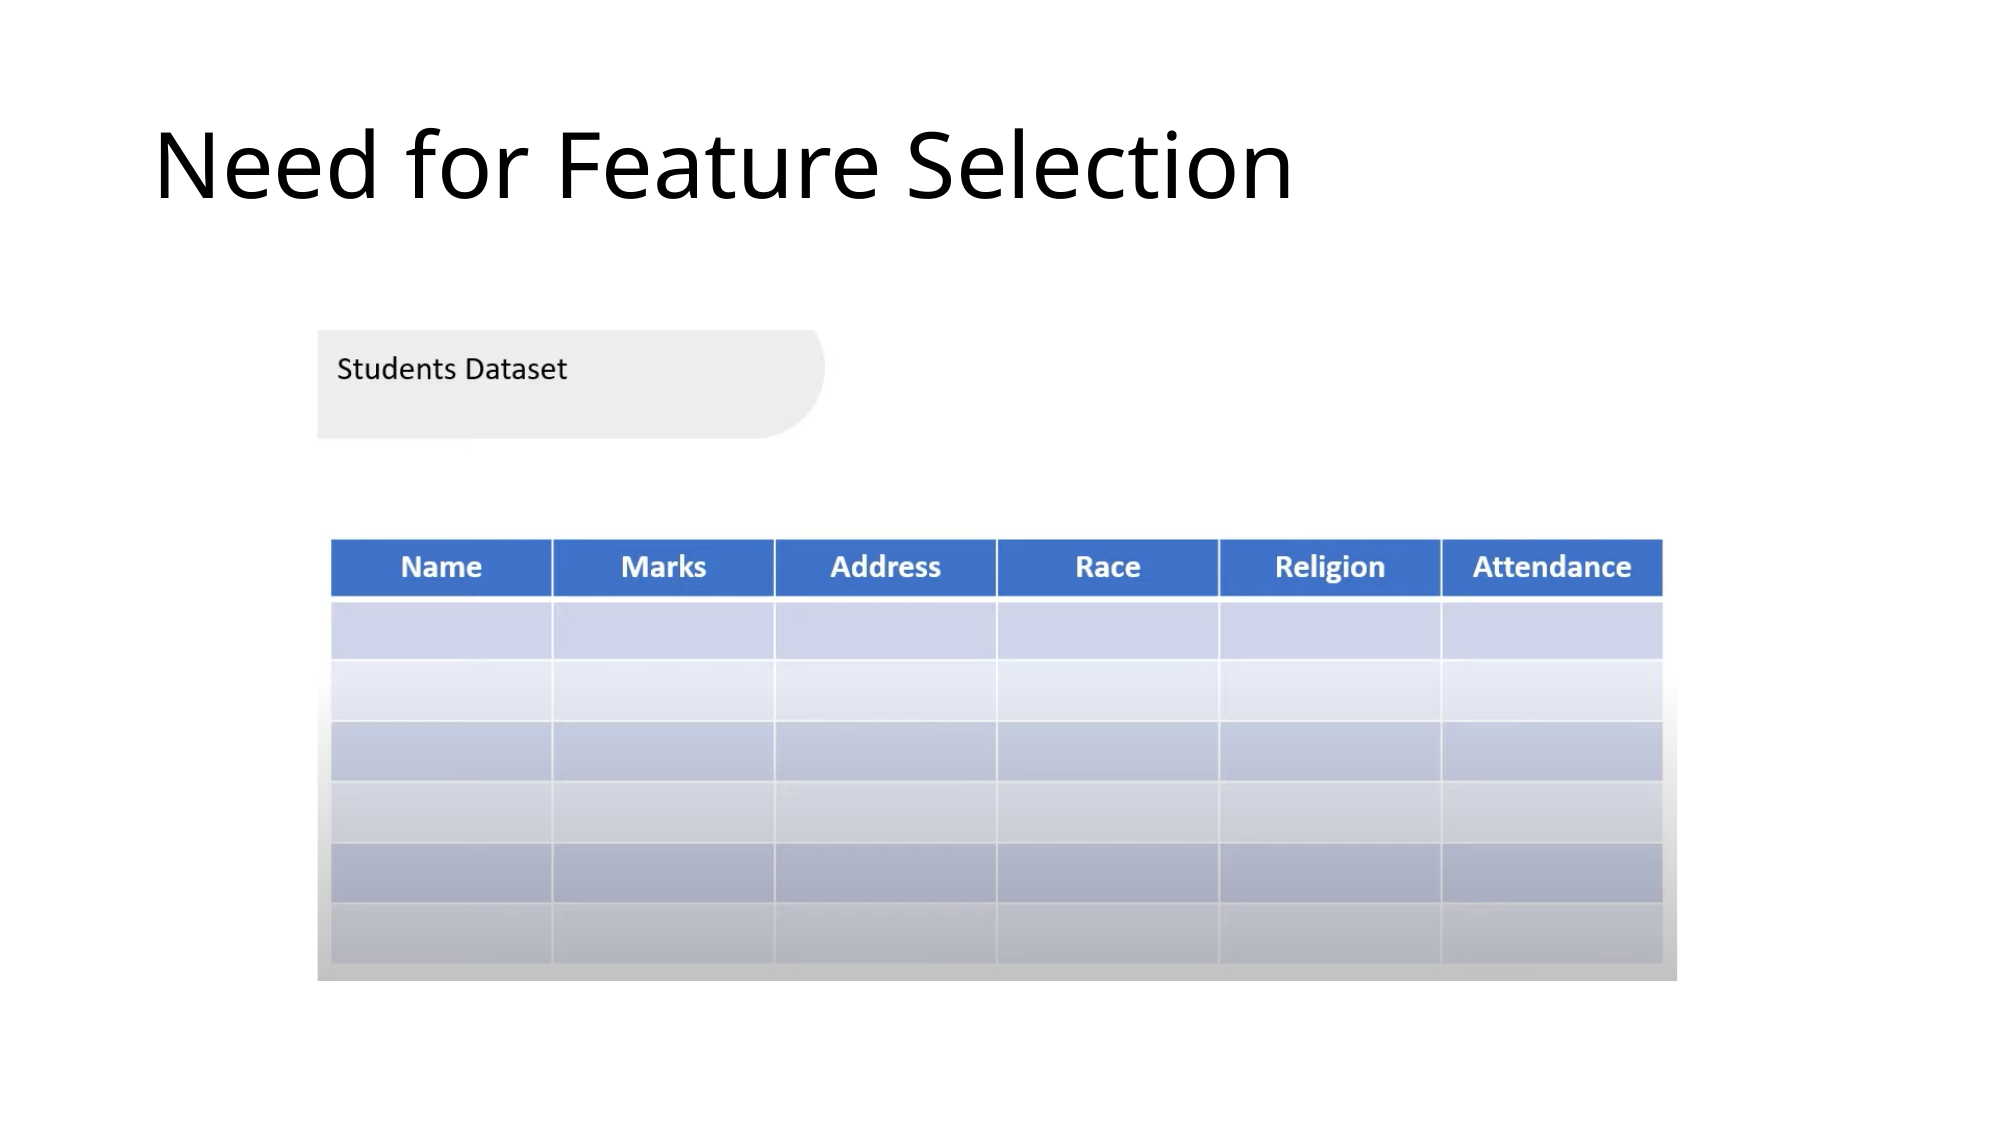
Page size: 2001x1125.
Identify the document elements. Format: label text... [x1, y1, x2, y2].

title Need for Feature Selection [137, 59, 1863, 278]
picture [317, 329, 1678, 981]
